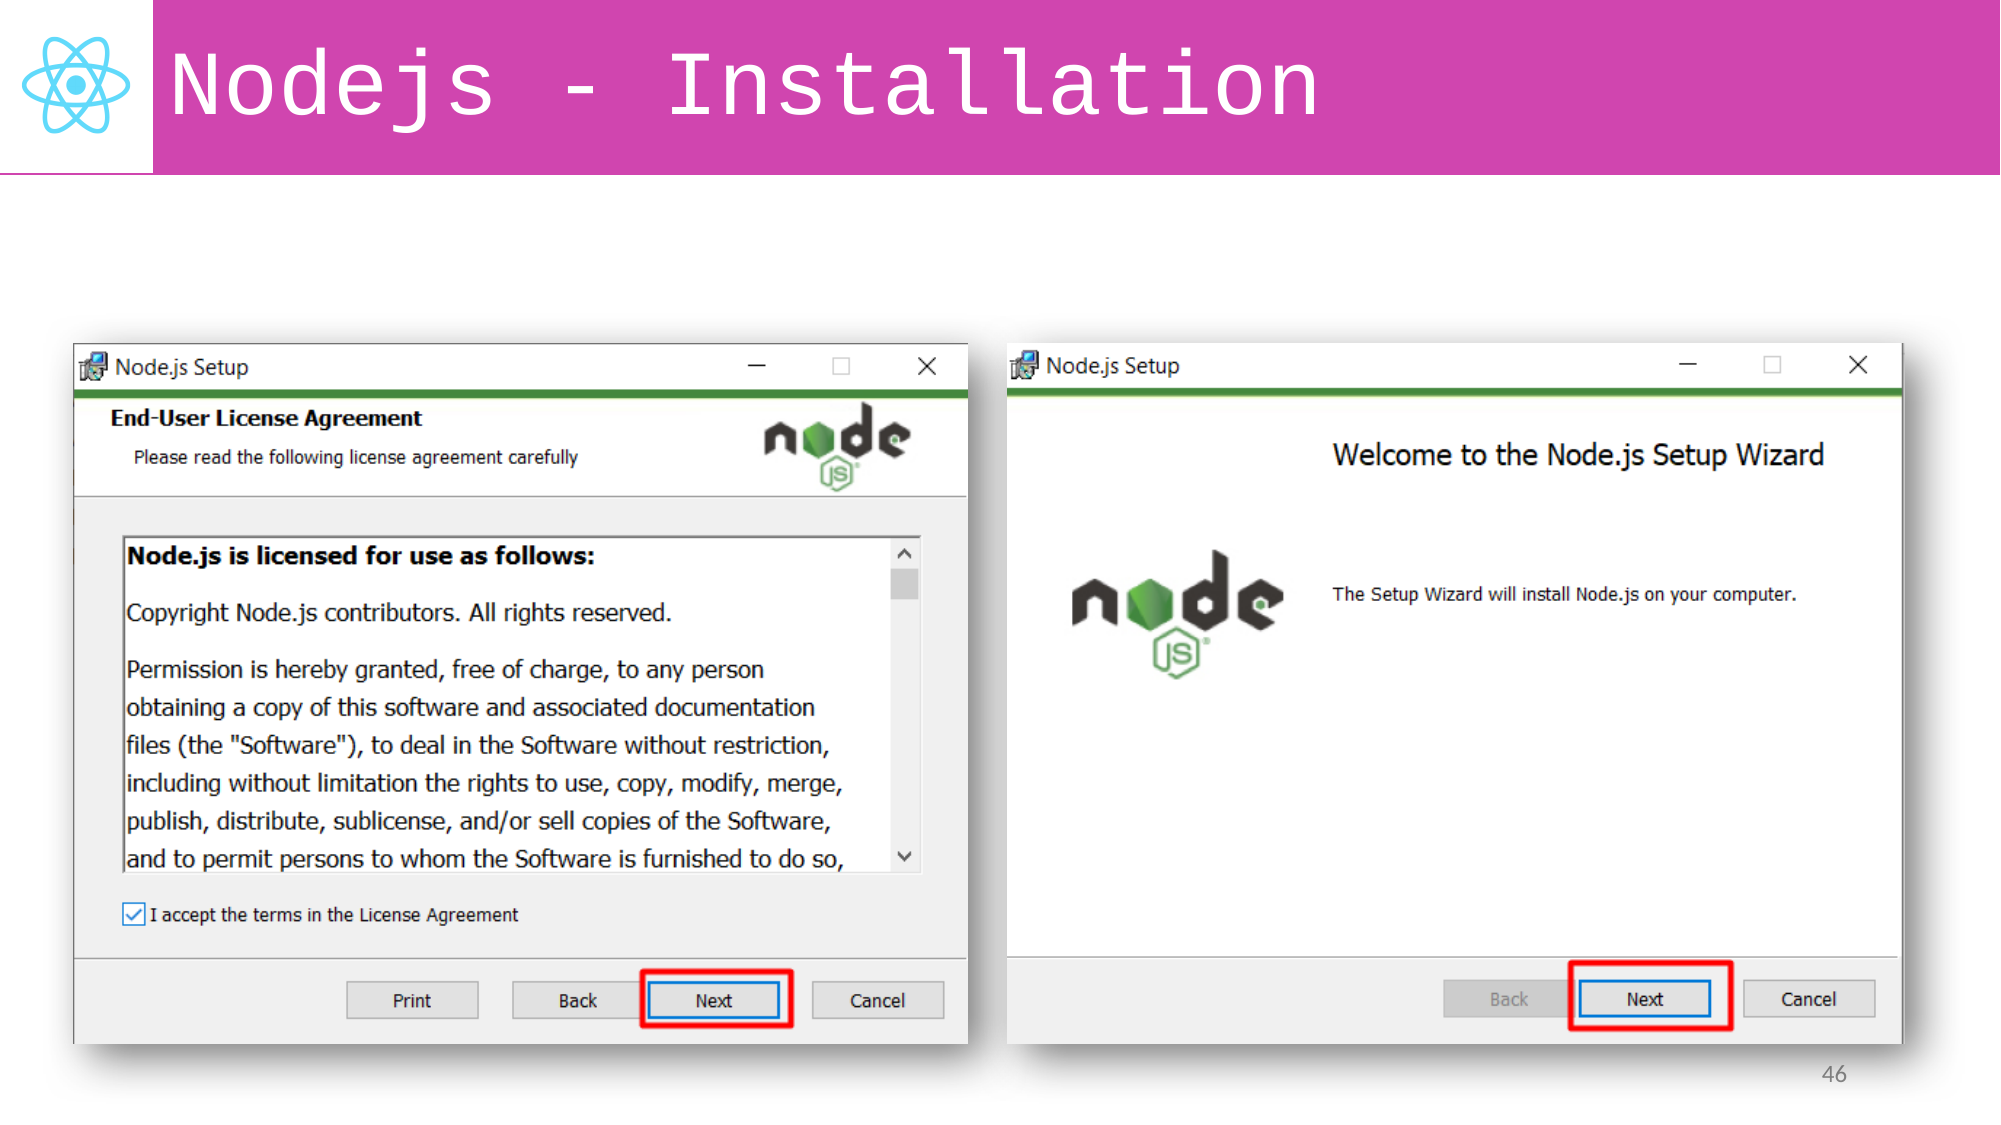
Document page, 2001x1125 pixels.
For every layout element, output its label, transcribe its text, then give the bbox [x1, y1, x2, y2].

picture [73, 343, 968, 1044]
text_box Nodejs - Installation [153, 0, 2000, 173]
slide_number 46 [1412, 1044, 1863, 1103]
picture [1007, 343, 1905, 1044]
picture [14, 25, 138, 149]
